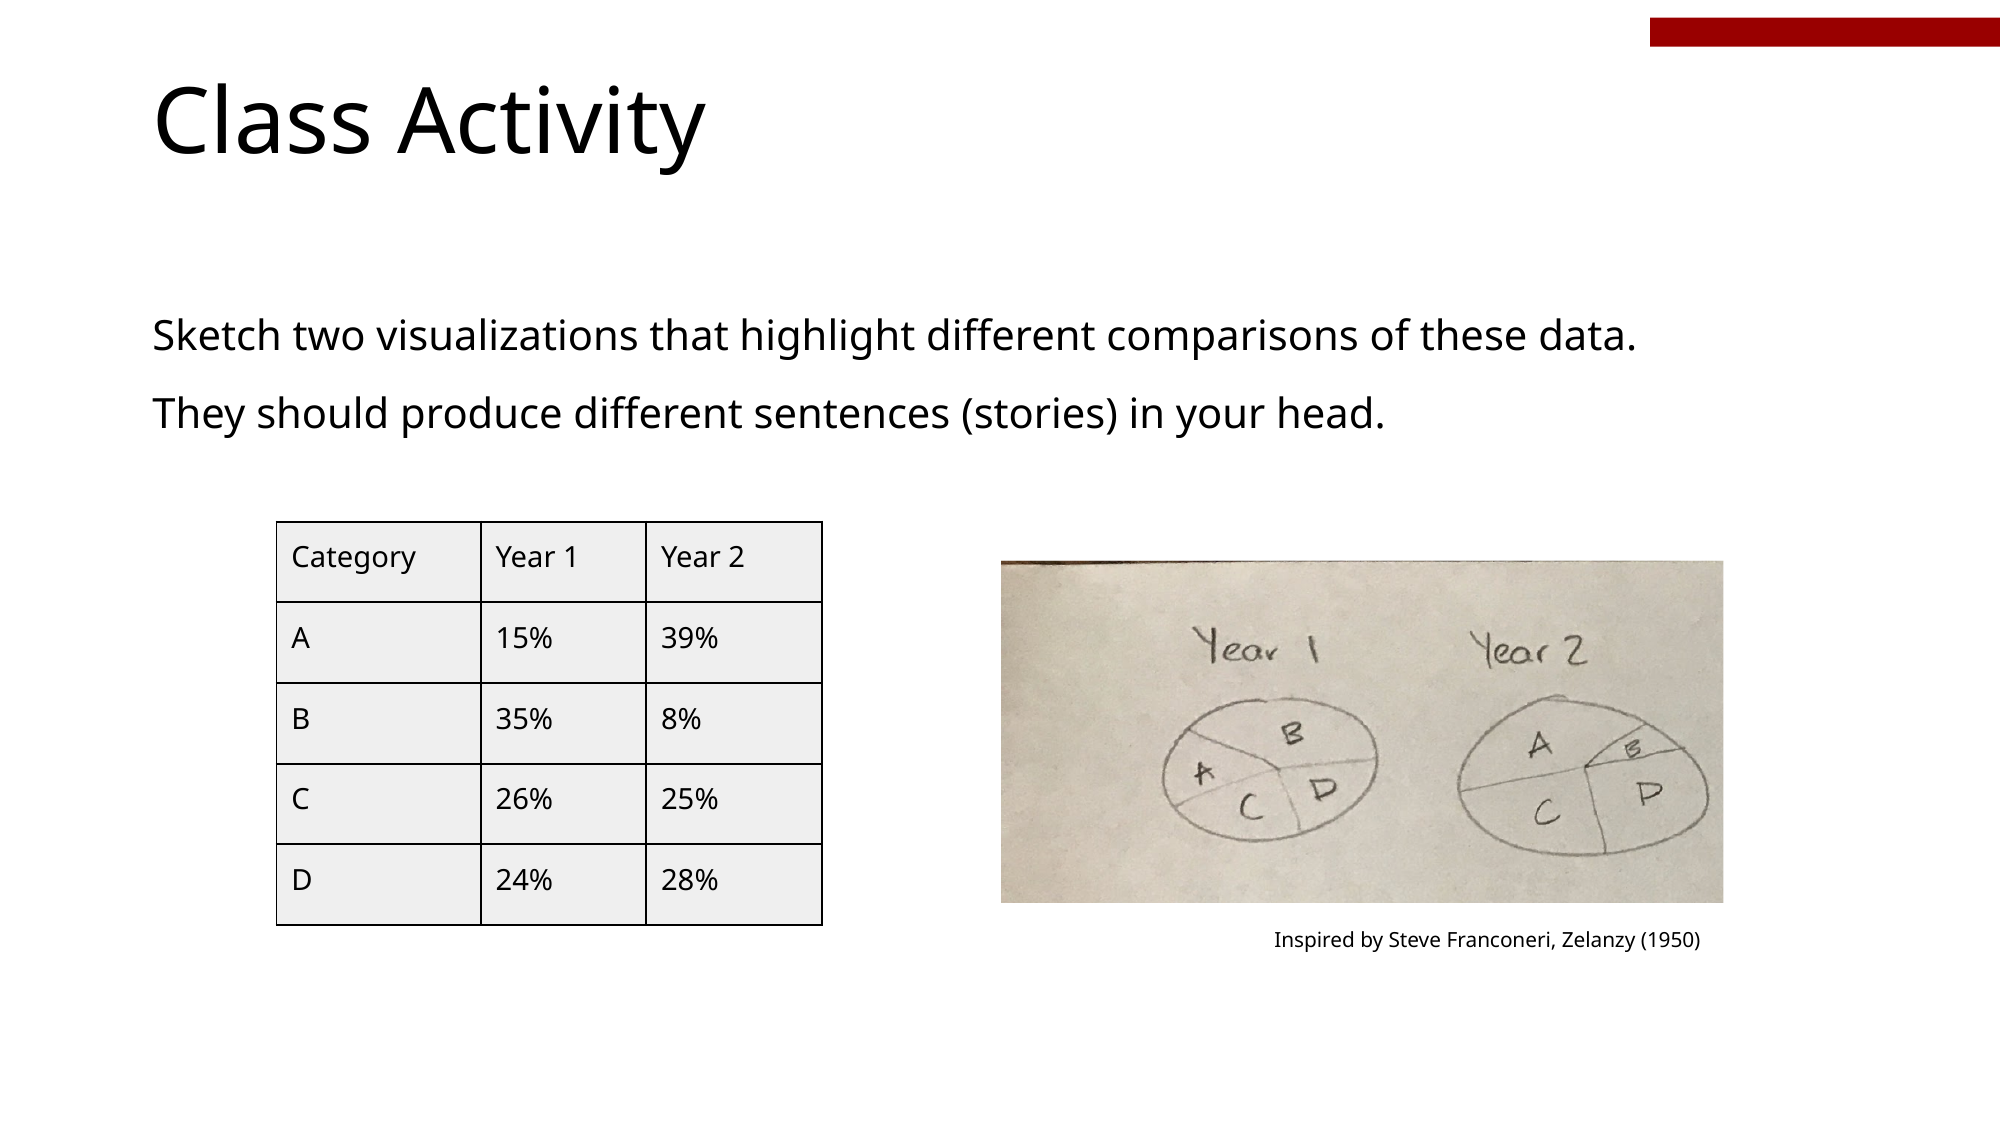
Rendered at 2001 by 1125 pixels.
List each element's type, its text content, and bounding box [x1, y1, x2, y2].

table_cell 26% [482, 765, 645, 843]
table_header Year 2 [647, 523, 821, 601]
text_box Inspired by Steve Franconeri, Zelanzy (1950) [1259, 912, 1724, 949]
table_cell D [277, 845, 480, 924]
picture [999, 560, 1724, 903]
table_cell 39% [647, 603, 821, 682]
table_cell 25% [647, 765, 821, 843]
table_header Year 1 [482, 523, 645, 601]
table_cell 8% [647, 684, 821, 763]
table_cell 15% [482, 603, 645, 682]
table_cell 35% [482, 684, 645, 763]
table_cell 28% [647, 845, 821, 924]
table_cell 24% [482, 845, 645, 924]
title Class Activity [137, 59, 1863, 278]
table_header Category [277, 523, 480, 601]
table_cell C [277, 765, 480, 843]
table_cell A [277, 603, 480, 682]
table_cell B [277, 684, 480, 763]
list Sketch two visualizations that highlight different comparisons of these data. They should produce different sentences (stories) in your head. [137, 299, 1863, 1014]
